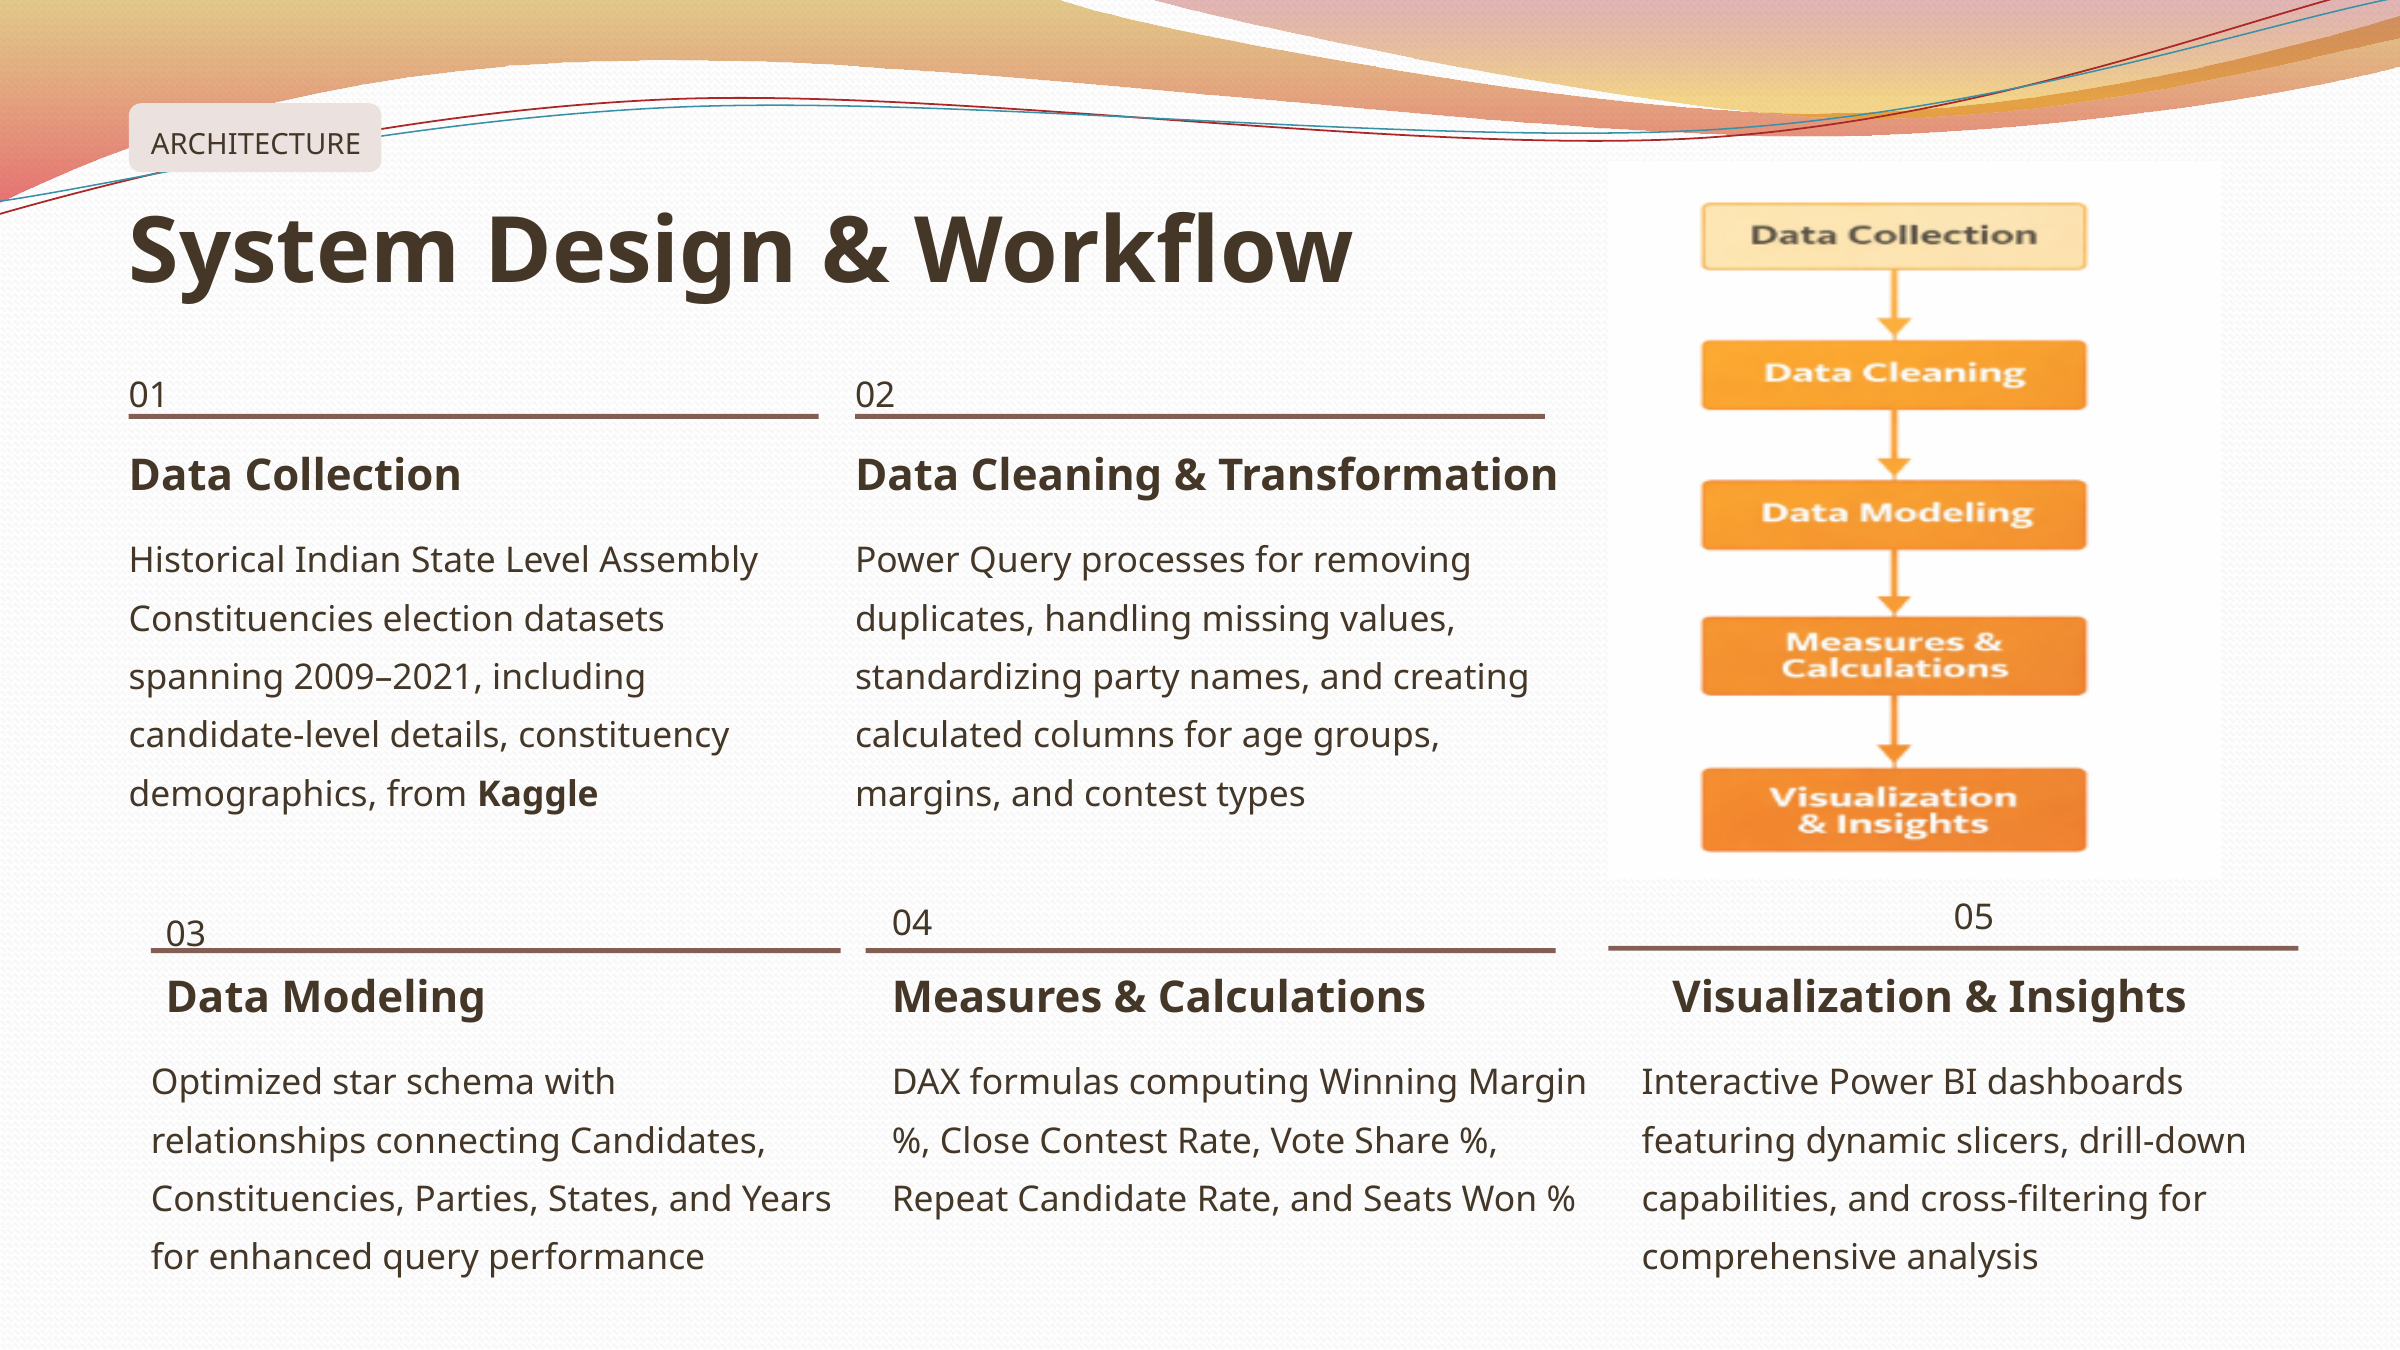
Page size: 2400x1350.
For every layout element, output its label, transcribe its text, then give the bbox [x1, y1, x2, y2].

text_box 04 [891, 883, 929, 930]
text_box System Design & Workflow [128, 186, 1193, 302]
text_box 03 [165, 895, 203, 942]
text_box [128, 413, 819, 419]
text_box Optimized star schema with relationships connecting Candidates, Constituencies, Parties, States, and Years for enhanced query performance [150, 1043, 841, 1278]
text_box 05 [1953, 892, 1991, 925]
text_box Measures & Calculations [891, 964, 1376, 1022]
text_box Data Collection [128, 442, 589, 500]
text_box DAX formulas computing Winning Margin %, Close Contest Rate, Vote Share %, Repeat Candidate Rate, and Seats Won % [891, 1043, 1592, 1294]
text_box 01 [128, 356, 166, 403]
text_box [128, 103, 382, 173]
text_box Power Query processes for removing duplicates, handling missing values, standardizing party names, and creating calculated columns for age groups, margins, and contest types [855, 521, 1545, 815]
text_box [855, 413, 1545, 419]
text_box Data Cleaning & Transformation [855, 442, 1495, 500]
text_box [1608, 945, 2299, 951]
text_box Data Modeling [165, 964, 626, 1022]
text_box [150, 948, 841, 954]
text_box Historical Indian State Level Assembly Constituencies election datasets spanning 2009–2021, including candidate-level details, constituency demographics, from Kaggle [128, 521, 819, 815]
text_box 02 [855, 356, 892, 403]
picture [1608, 160, 2222, 879]
text_box ARCHITECTURE [150, 114, 360, 162]
text_box [865, 948, 1556, 954]
text_box Visualization & Insights [1672, 964, 2141, 1022]
text_box Interactive Power BI dashboards featuring dynamic slicers, drill-down capabilities, and cross-filtering for comprehensive analysis [1641, 1043, 2332, 1294]
